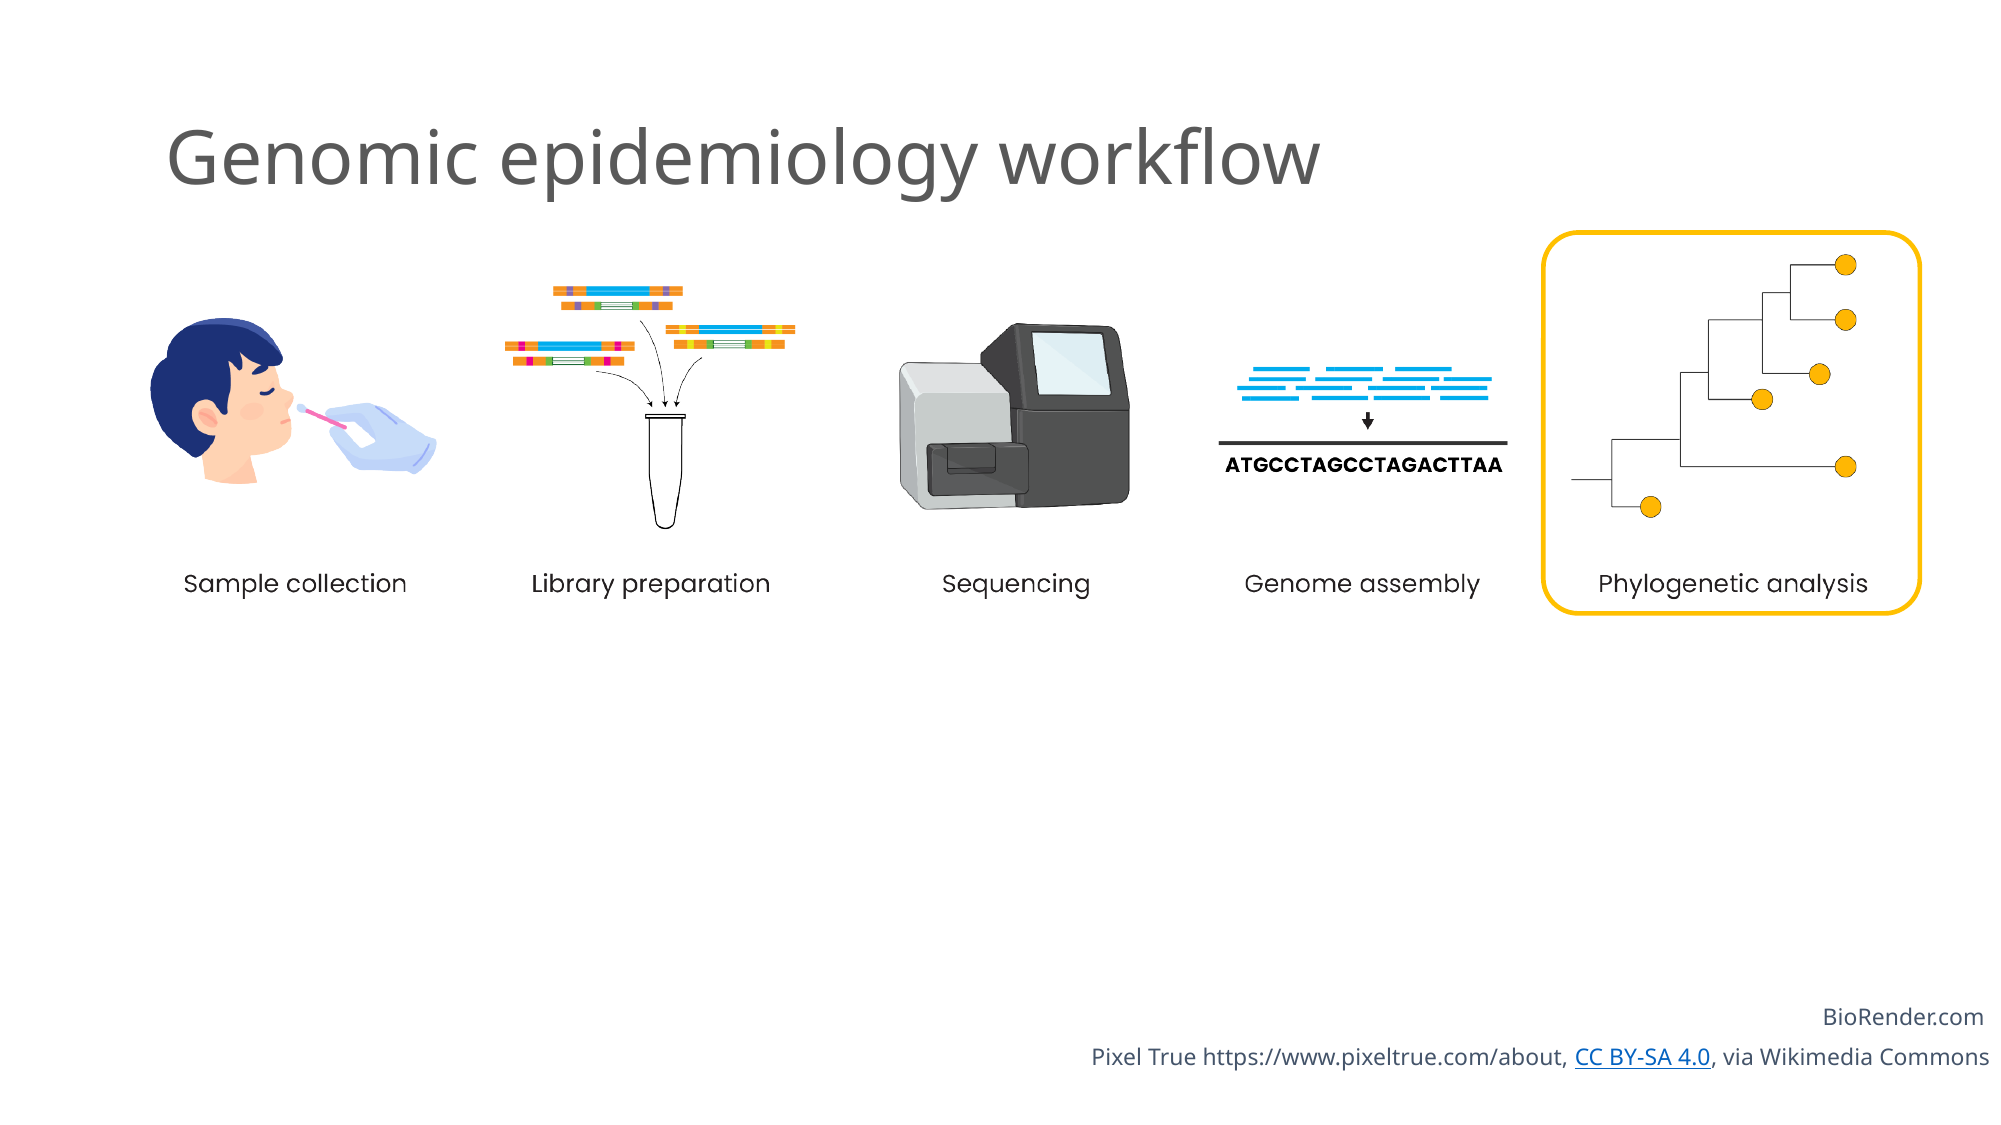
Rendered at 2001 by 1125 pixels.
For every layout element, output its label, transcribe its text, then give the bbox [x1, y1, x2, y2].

text_box Pixel True https://www.pixeltrue.com/about, CC BY-SA 4.0, via Wikimedia Commons [1018, 1035, 2000, 1082]
text_box BioRender.com [1789, 994, 2000, 1035]
title Genomic epidemiology workflow [150, 64, 1862, 208]
picture [116, 213, 1920, 627]
